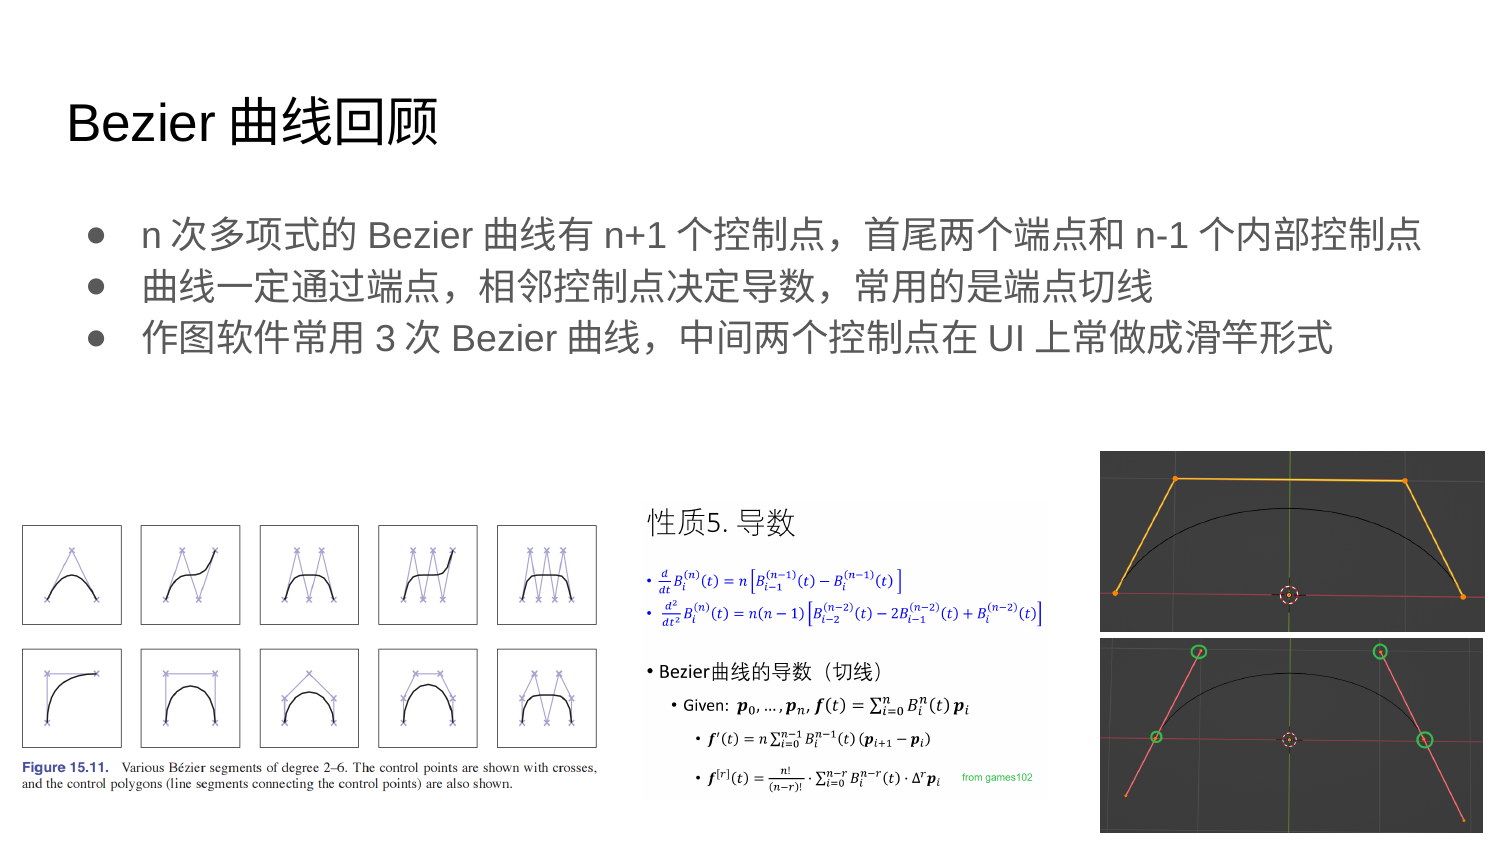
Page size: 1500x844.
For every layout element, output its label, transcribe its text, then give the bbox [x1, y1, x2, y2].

picture [8, 512, 616, 805]
picture [1099, 638, 1484, 833]
title Bezier曲线回顾 [51, 72, 1449, 167]
list n次多项式的Bezier曲线有n+1个控制点，首尾两个端点和n-1个内部控制点 曲线一定通过端点，相邻控制点决定导数，常用的是端点切线 作图软件常用3次Bezier曲线，中间两个控制点在UI上常做成滑竿形式 [51, 189, 1449, 750]
picture [1099, 451, 1485, 633]
picture [641, 499, 1048, 801]
